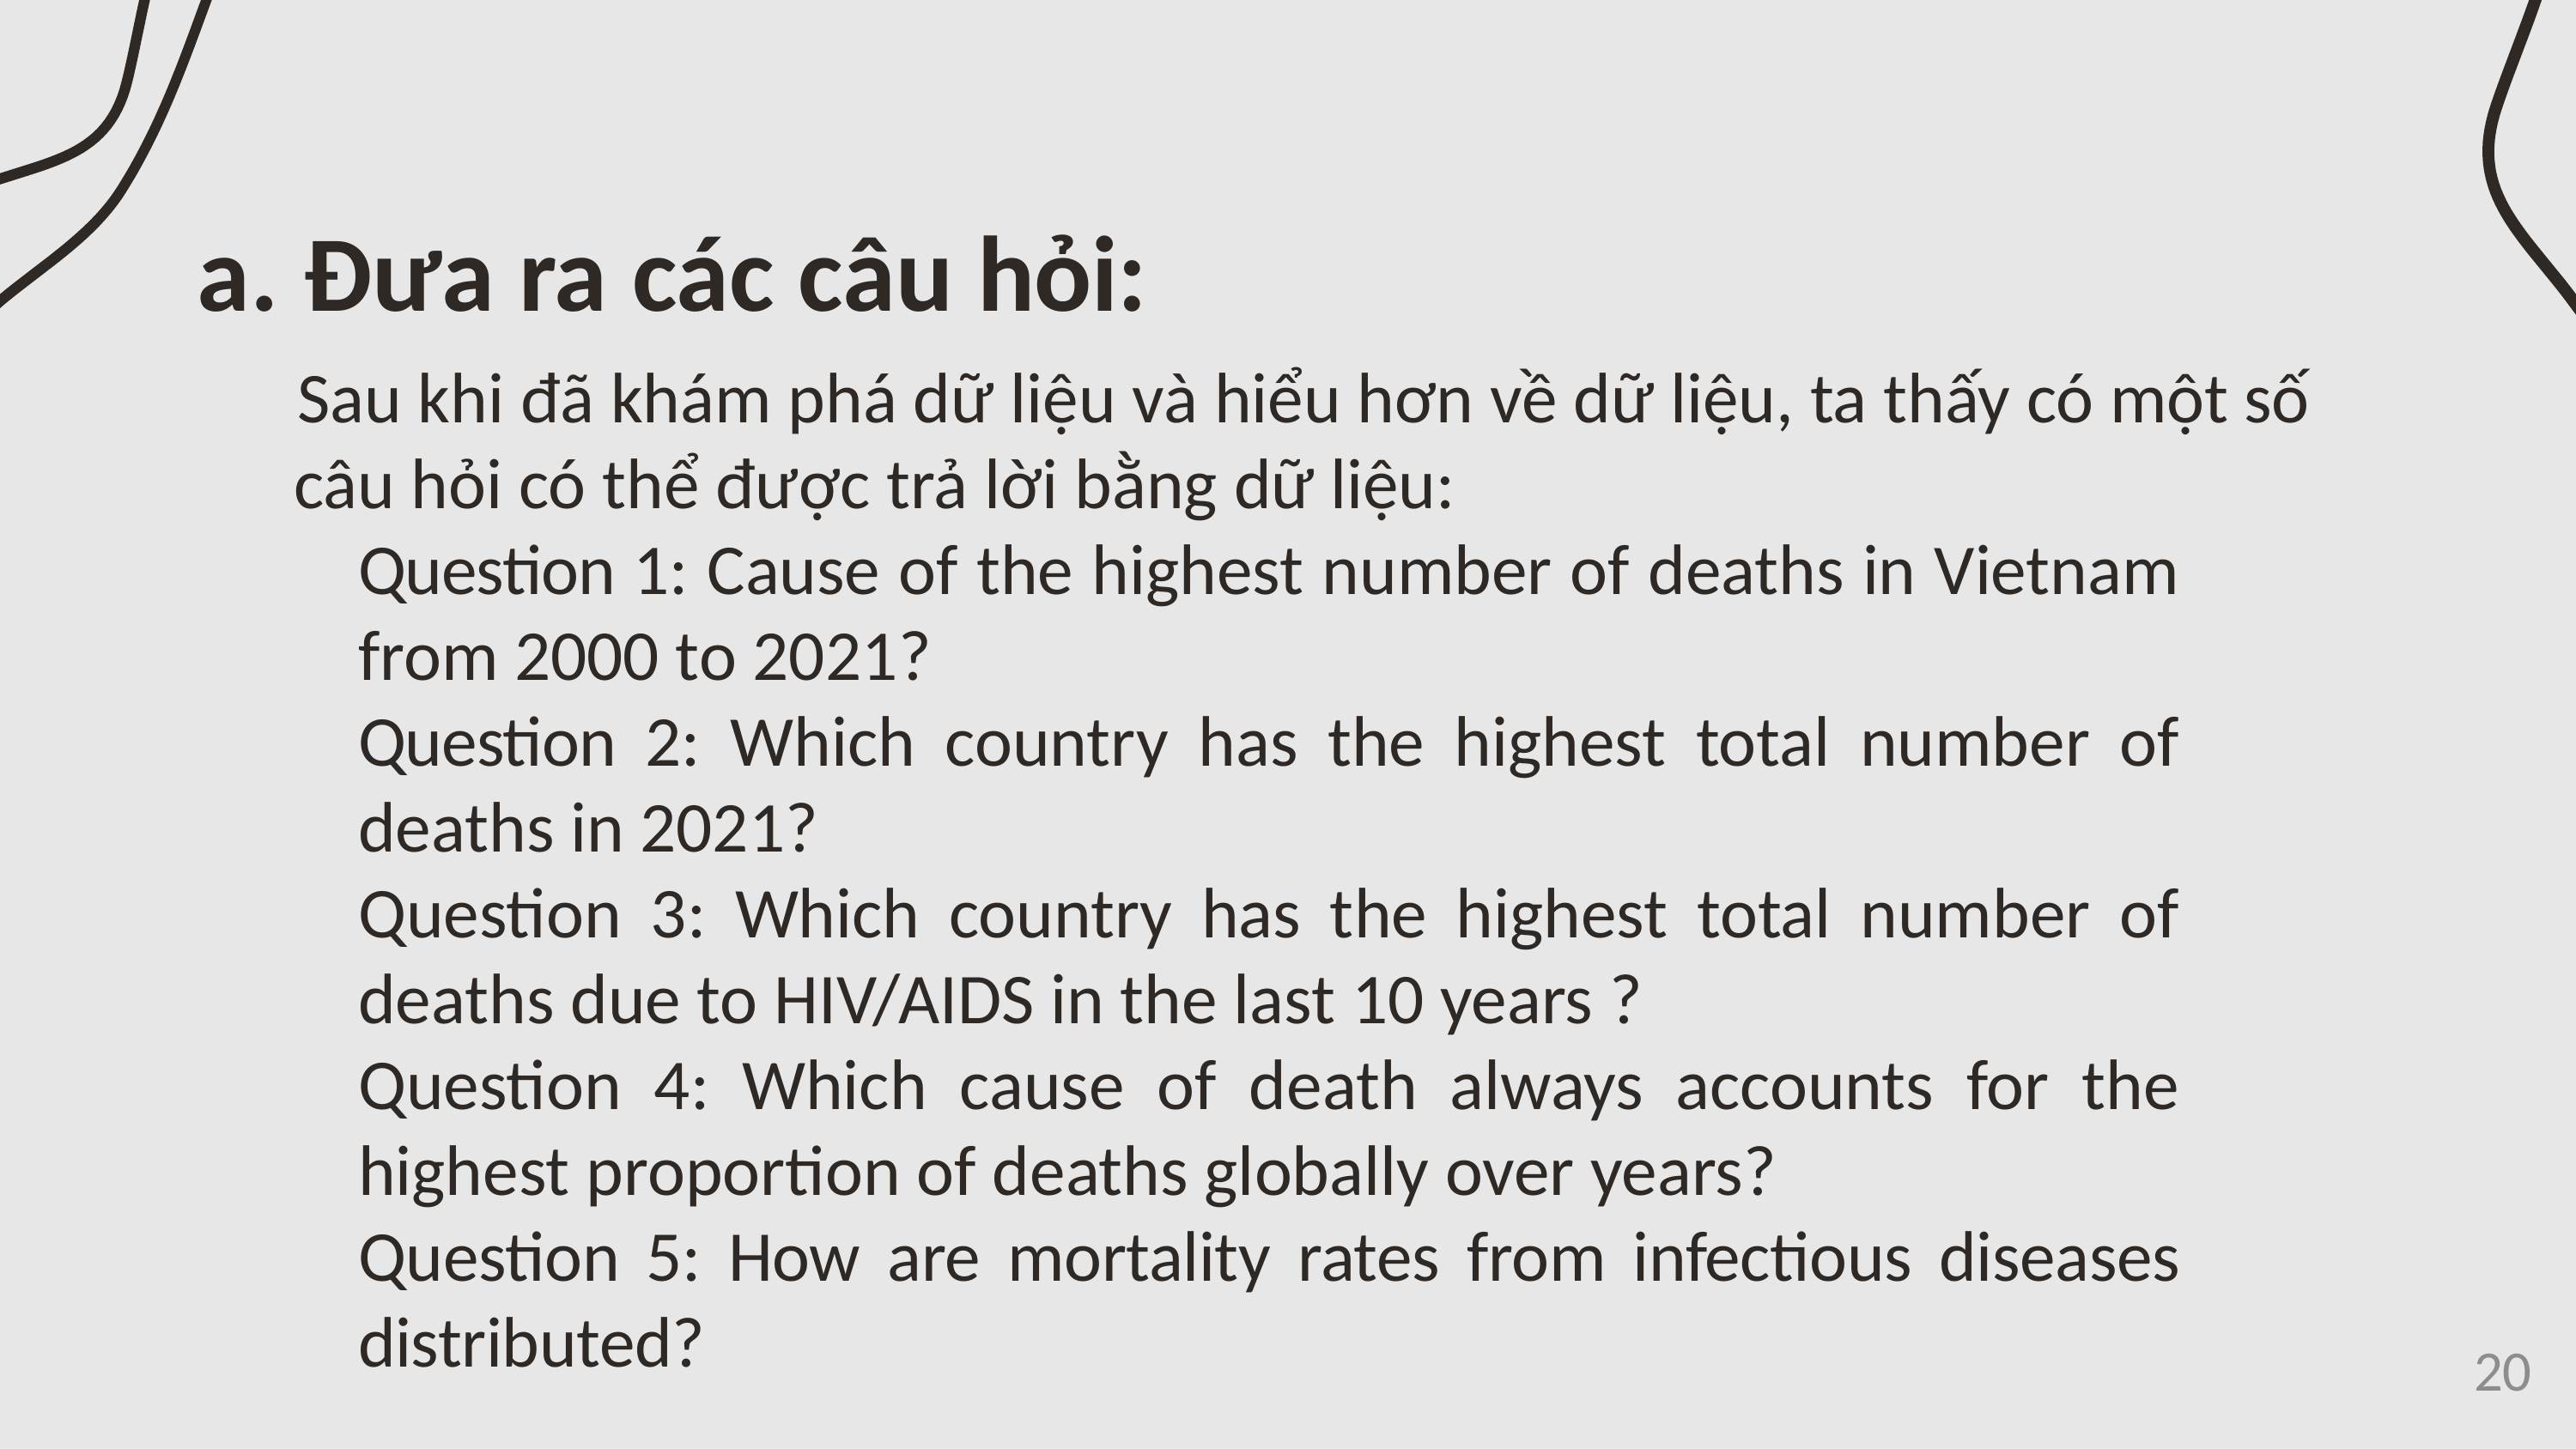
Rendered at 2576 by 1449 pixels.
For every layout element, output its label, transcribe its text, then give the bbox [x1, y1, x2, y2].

slide_number 20 [2468, 1346, 2540, 1449]
title a. Đưa ra các câu hỏi: [195, 202, 1155, 446]
text_box Sau khi đã khám phá dữ liệu và hiểu hơn về dữ liệu, ta thấy có một số câu hỏi có thể được trả lời bằng dữ liệu: Question 1: Cause of the highest number of deaths in Vietnam from 2000 to 2021? Question 2: Which country has the highest total number of deaths in 2021? Question 3: Which country has the highest total number of deaths due to HIV/AIDS in the last 10 years ? Question 4: Which cause of death always accounts for the highest proportion of deaths globally over years? Question 5: How are mortality rates from infectious diseases distributed? [291, 349, 2317, 1382]
